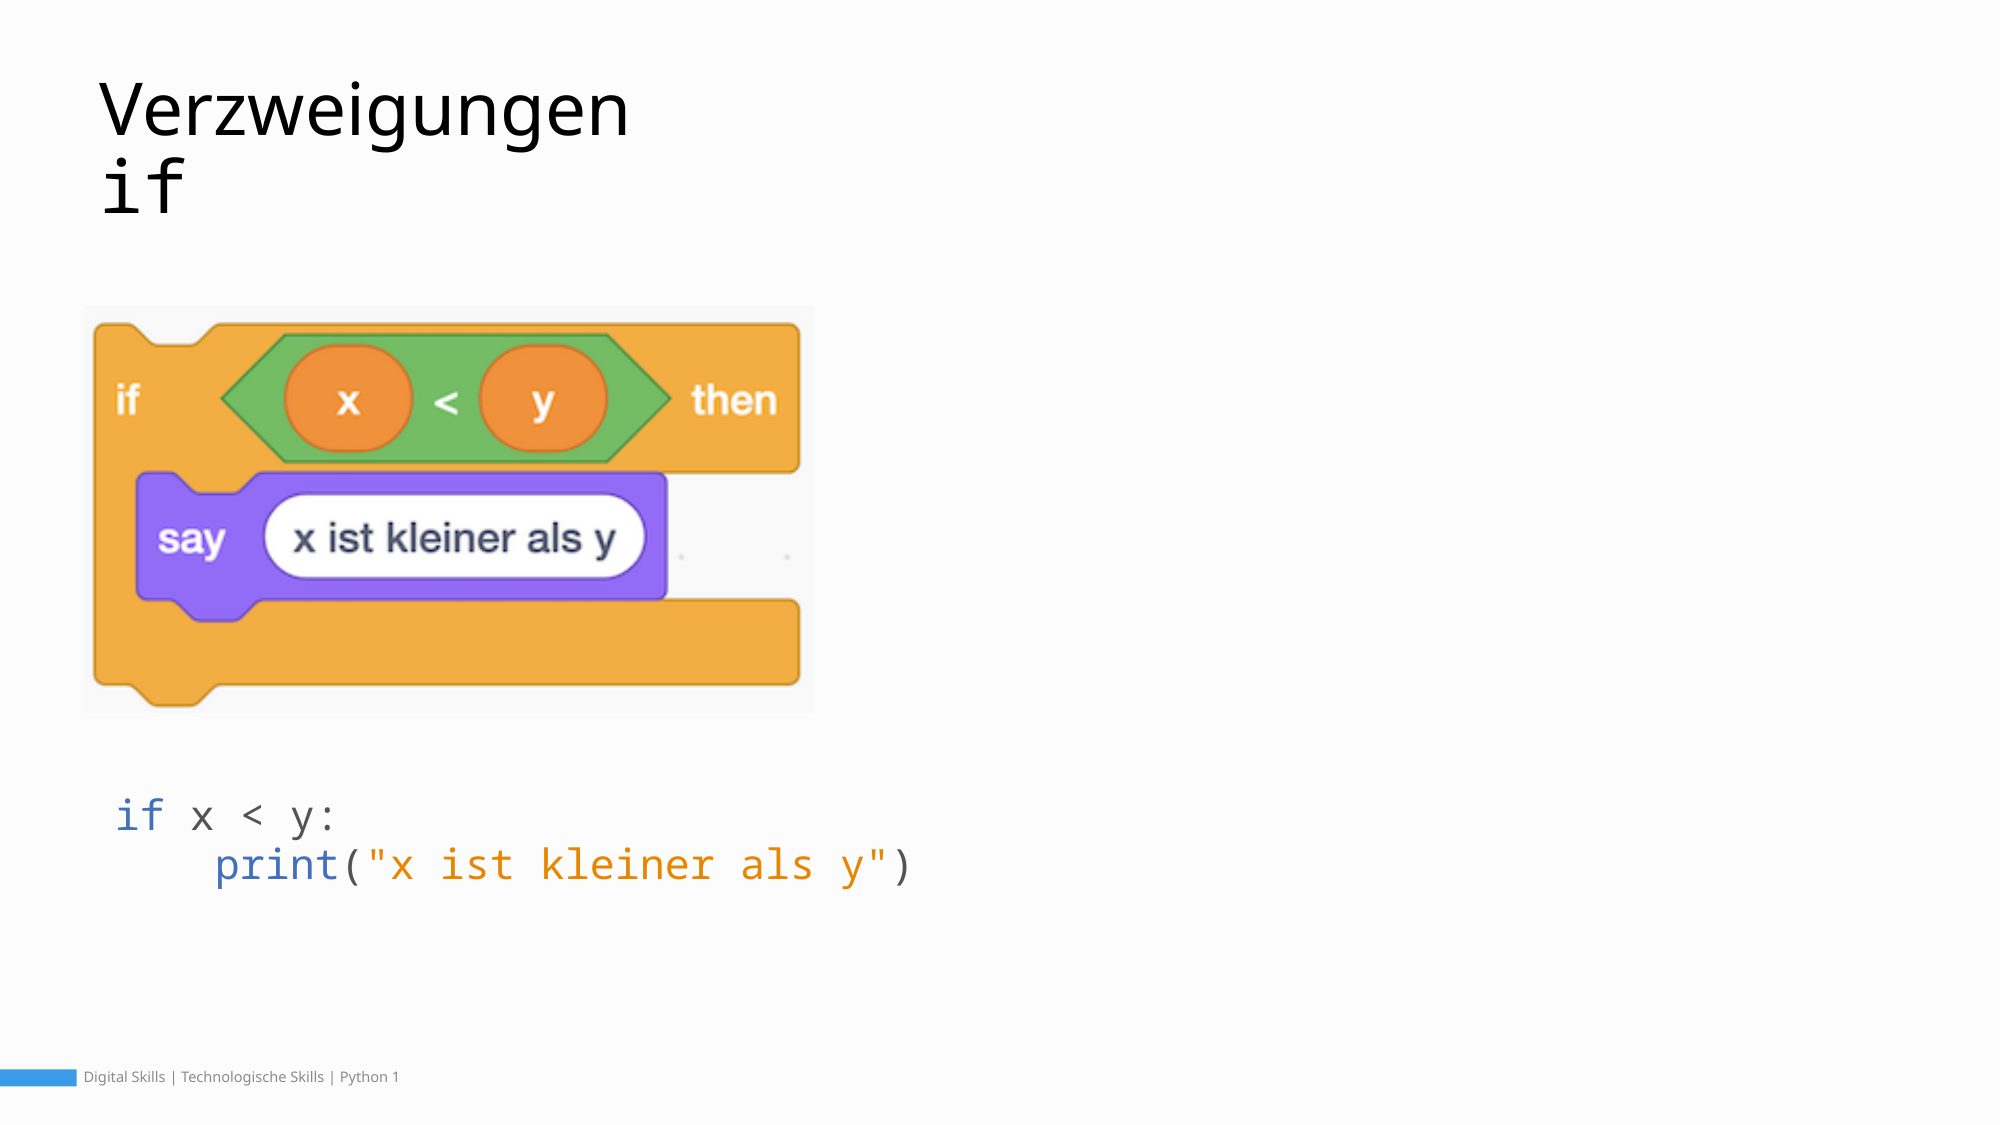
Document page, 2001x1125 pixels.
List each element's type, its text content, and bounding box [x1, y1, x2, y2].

title Verzweigungen if [84, 64, 1810, 132]
text_box if x < y: print("x ist kleiner als y") [0, 780, 1000, 896]
picture [84, 306, 815, 713]
